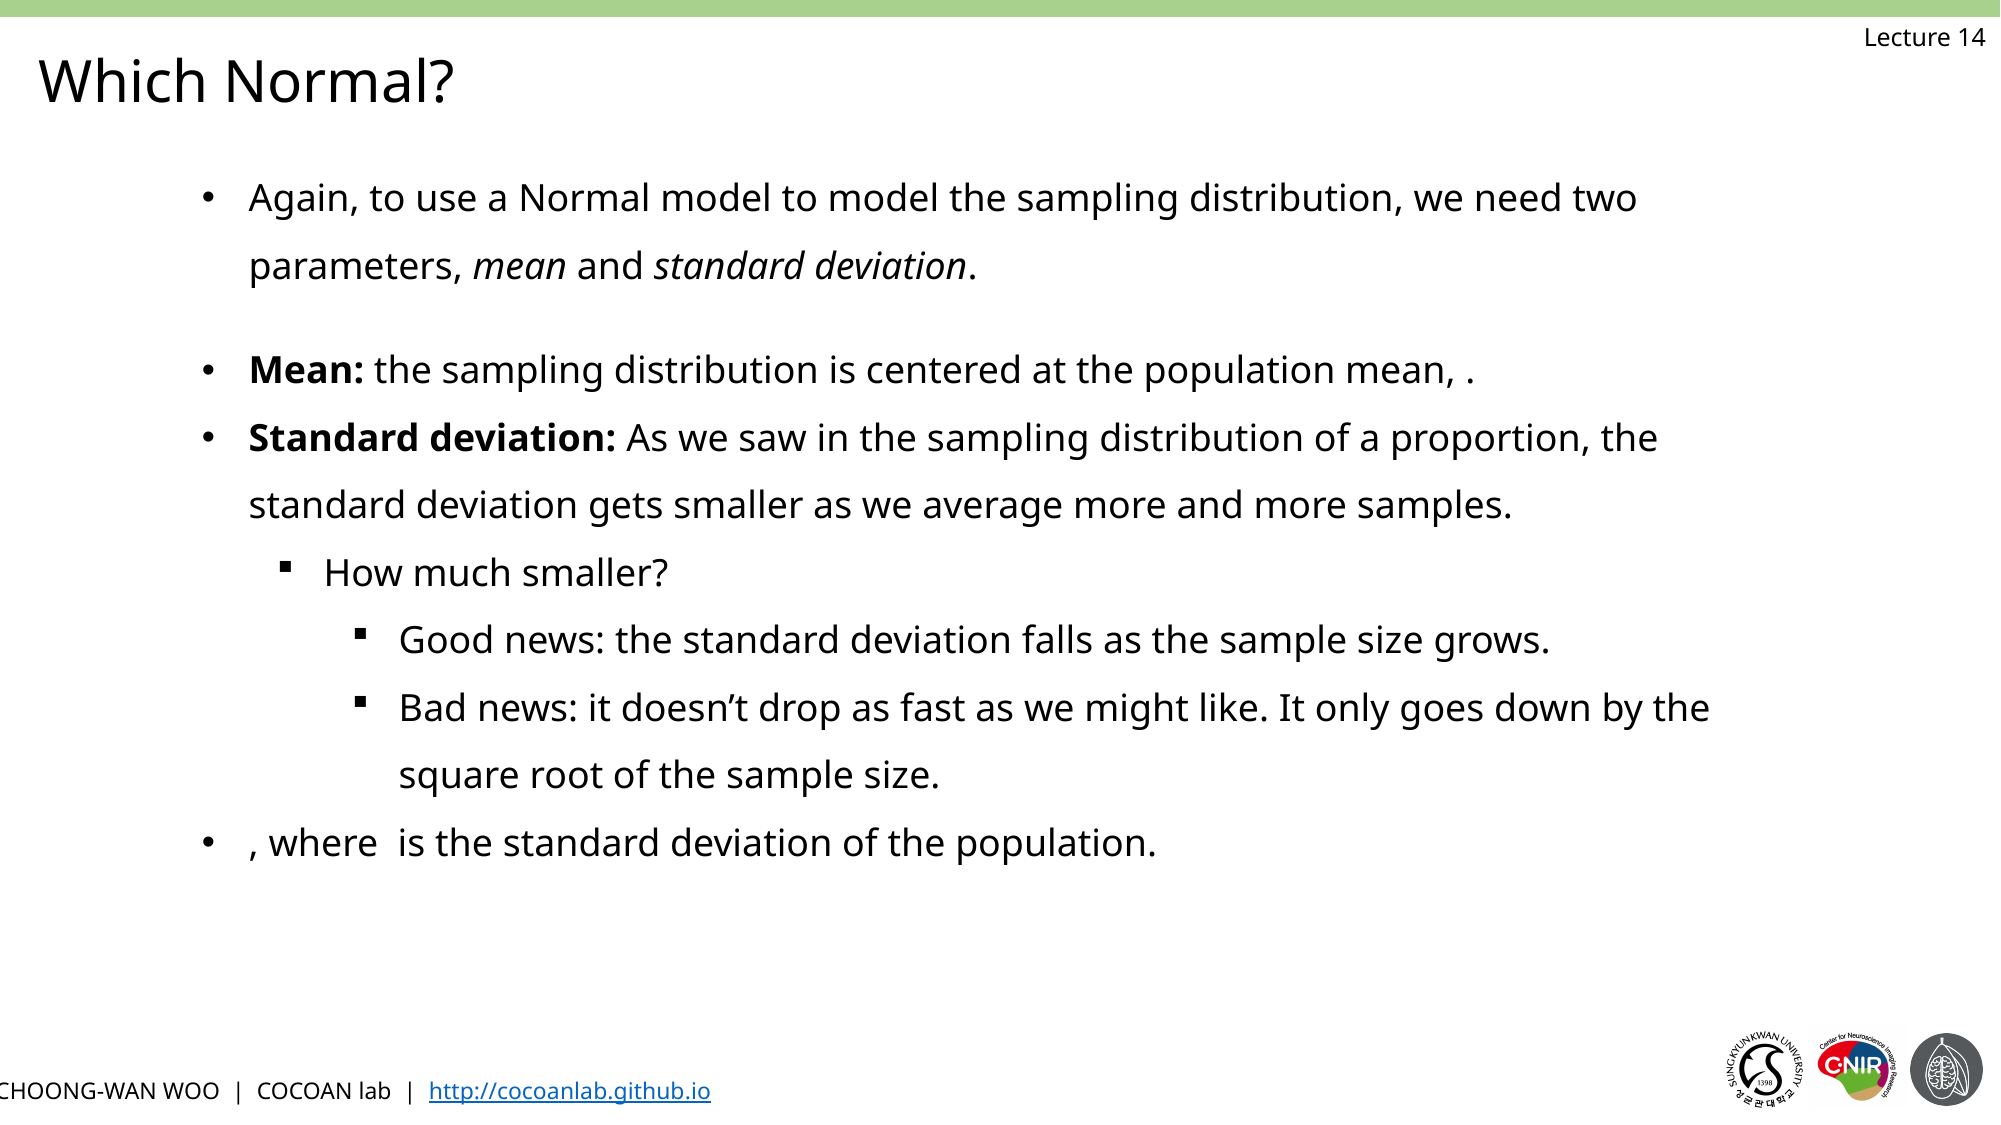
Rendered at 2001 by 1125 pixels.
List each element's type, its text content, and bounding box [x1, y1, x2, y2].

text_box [1709, 1014, 1983, 1125]
text_box CHOONG-WAN WOO | COCOAN lab | http://cocoanlab.github.io [0, 1069, 727, 1116]
text_box Which Normal? [24, 36, 470, 122]
text_box [0, 0, 2000, 18]
text_box Lecture 14 [1623, 13, 2000, 59]
